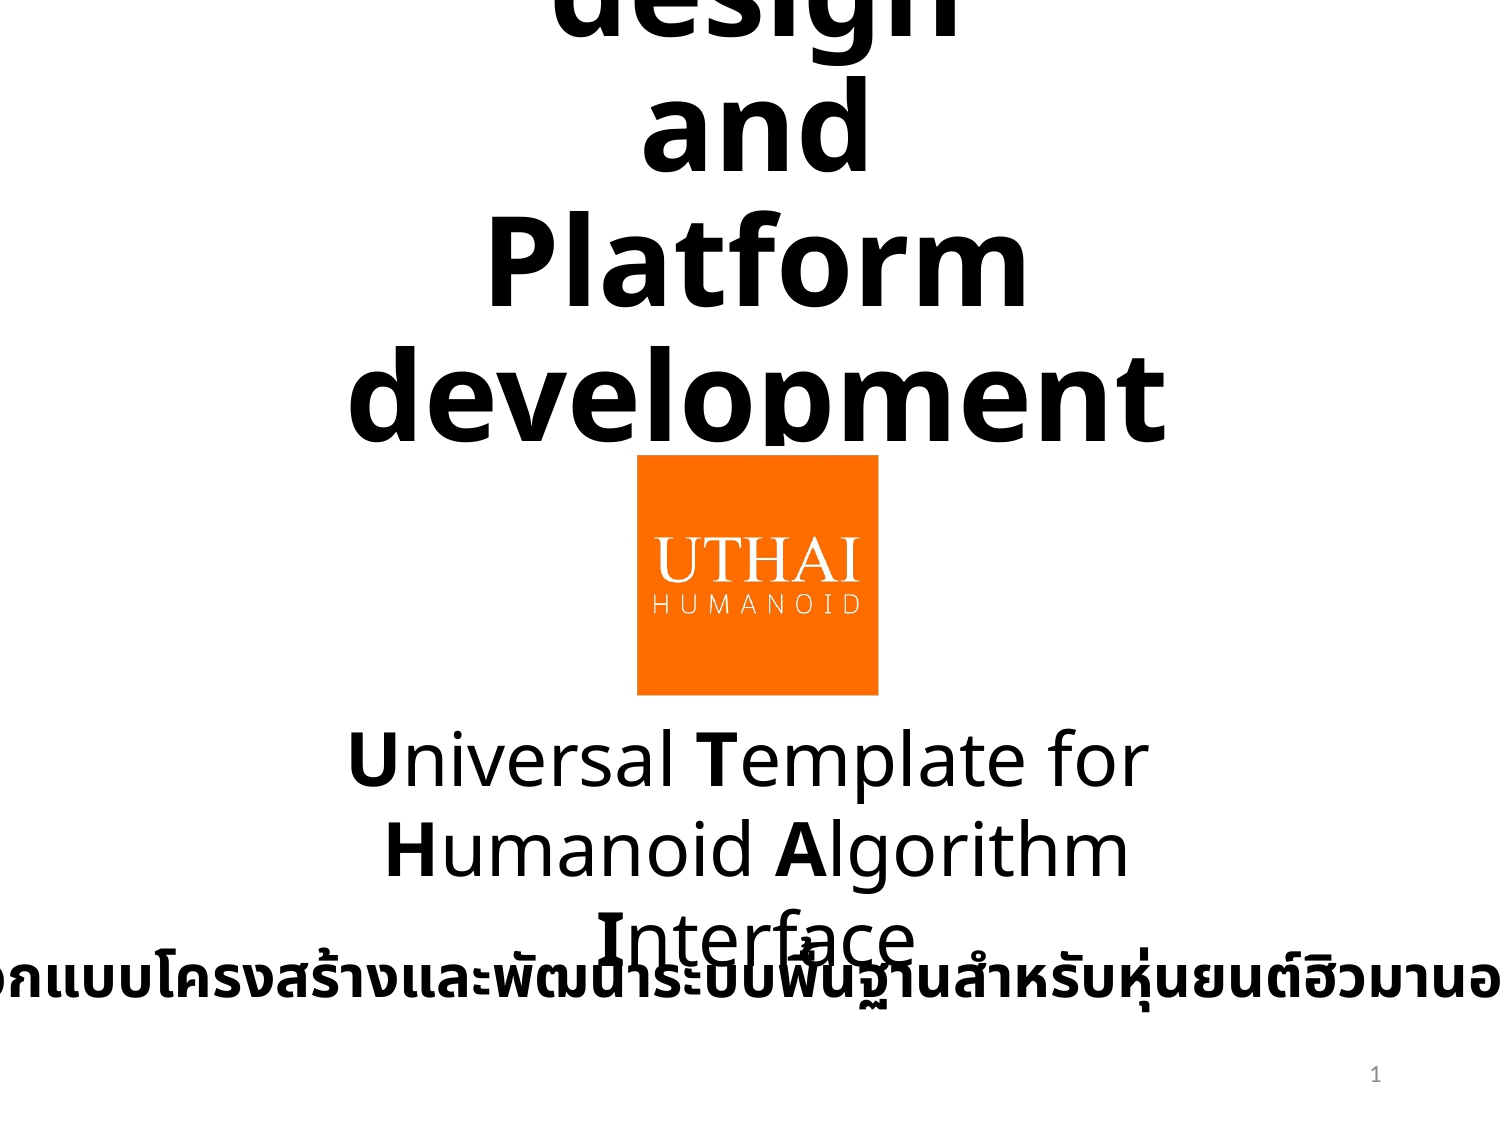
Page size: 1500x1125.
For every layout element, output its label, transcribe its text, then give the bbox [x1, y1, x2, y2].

text_box Structure design and Platform development [255, 60, 1260, 477]
picture [628, 446, 887, 704]
text_box ออกแบบโครงสร้างและพัฒนาระบบพื้นฐานสำหรับหุ่นยนต์ฮิวมานอยด์ [0, 931, 1500, 1017]
text_box Universal Template for Humanoid Algorithm Interface [290, 703, 1225, 931]
slide_number 1 [1059, 1042, 1397, 1103]
